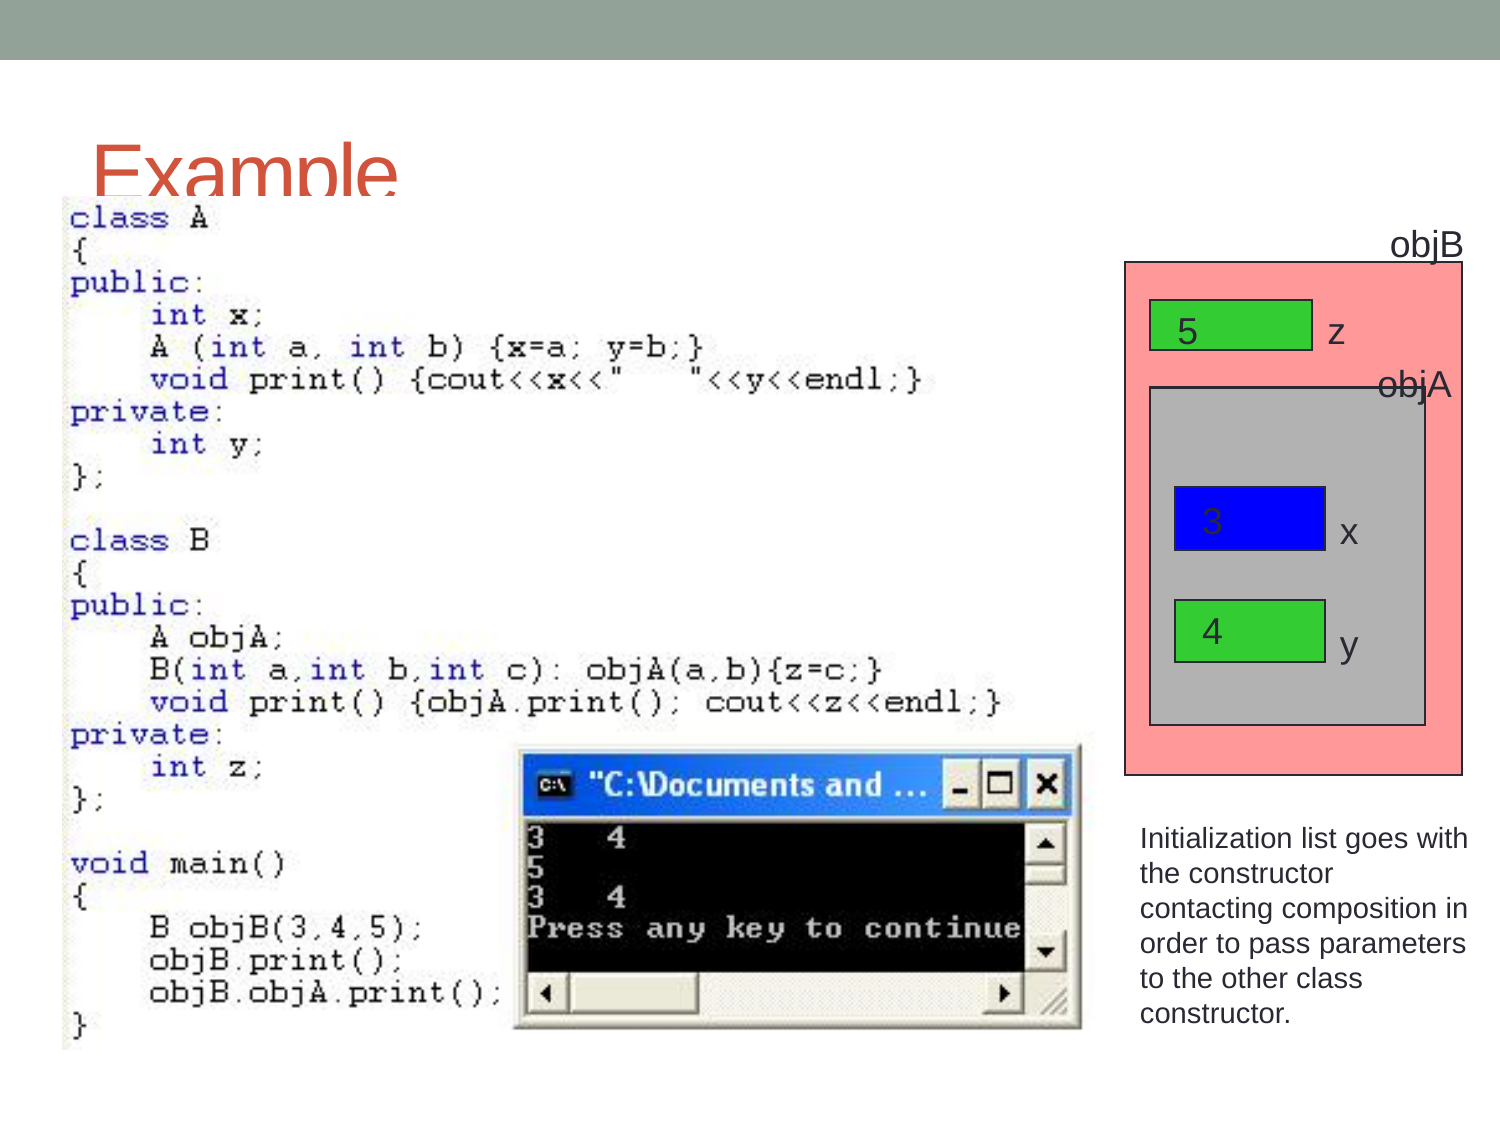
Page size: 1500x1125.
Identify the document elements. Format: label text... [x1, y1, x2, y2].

text_box [1149, 299, 1162, 350]
text_box objB [1374, 212, 1488, 273]
text_box [1149, 387, 1425, 725]
text_box 5 [1162, 299, 1225, 360]
text_box 4 [1187, 599, 1250, 660]
text_box [1174, 487, 1325, 550]
title Example [75, 87, 1425, 250]
text_box [1225, 299, 1312, 350]
text_box z [1312, 299, 1388, 360]
text_box Initialization list goes with the constructor contacting composition in order to pass parameters to the other class constructor. [1124, 812, 1488, 1037]
text_box x [1324, 499, 1388, 560]
text_box [1125, 262, 1463, 775]
text_box y [1324, 612, 1400, 673]
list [62, 195, 1101, 1051]
text_box objA [1362, 352, 1475, 412]
text_box [1174, 599, 1325, 663]
text_box 3 [1187, 489, 1250, 550]
